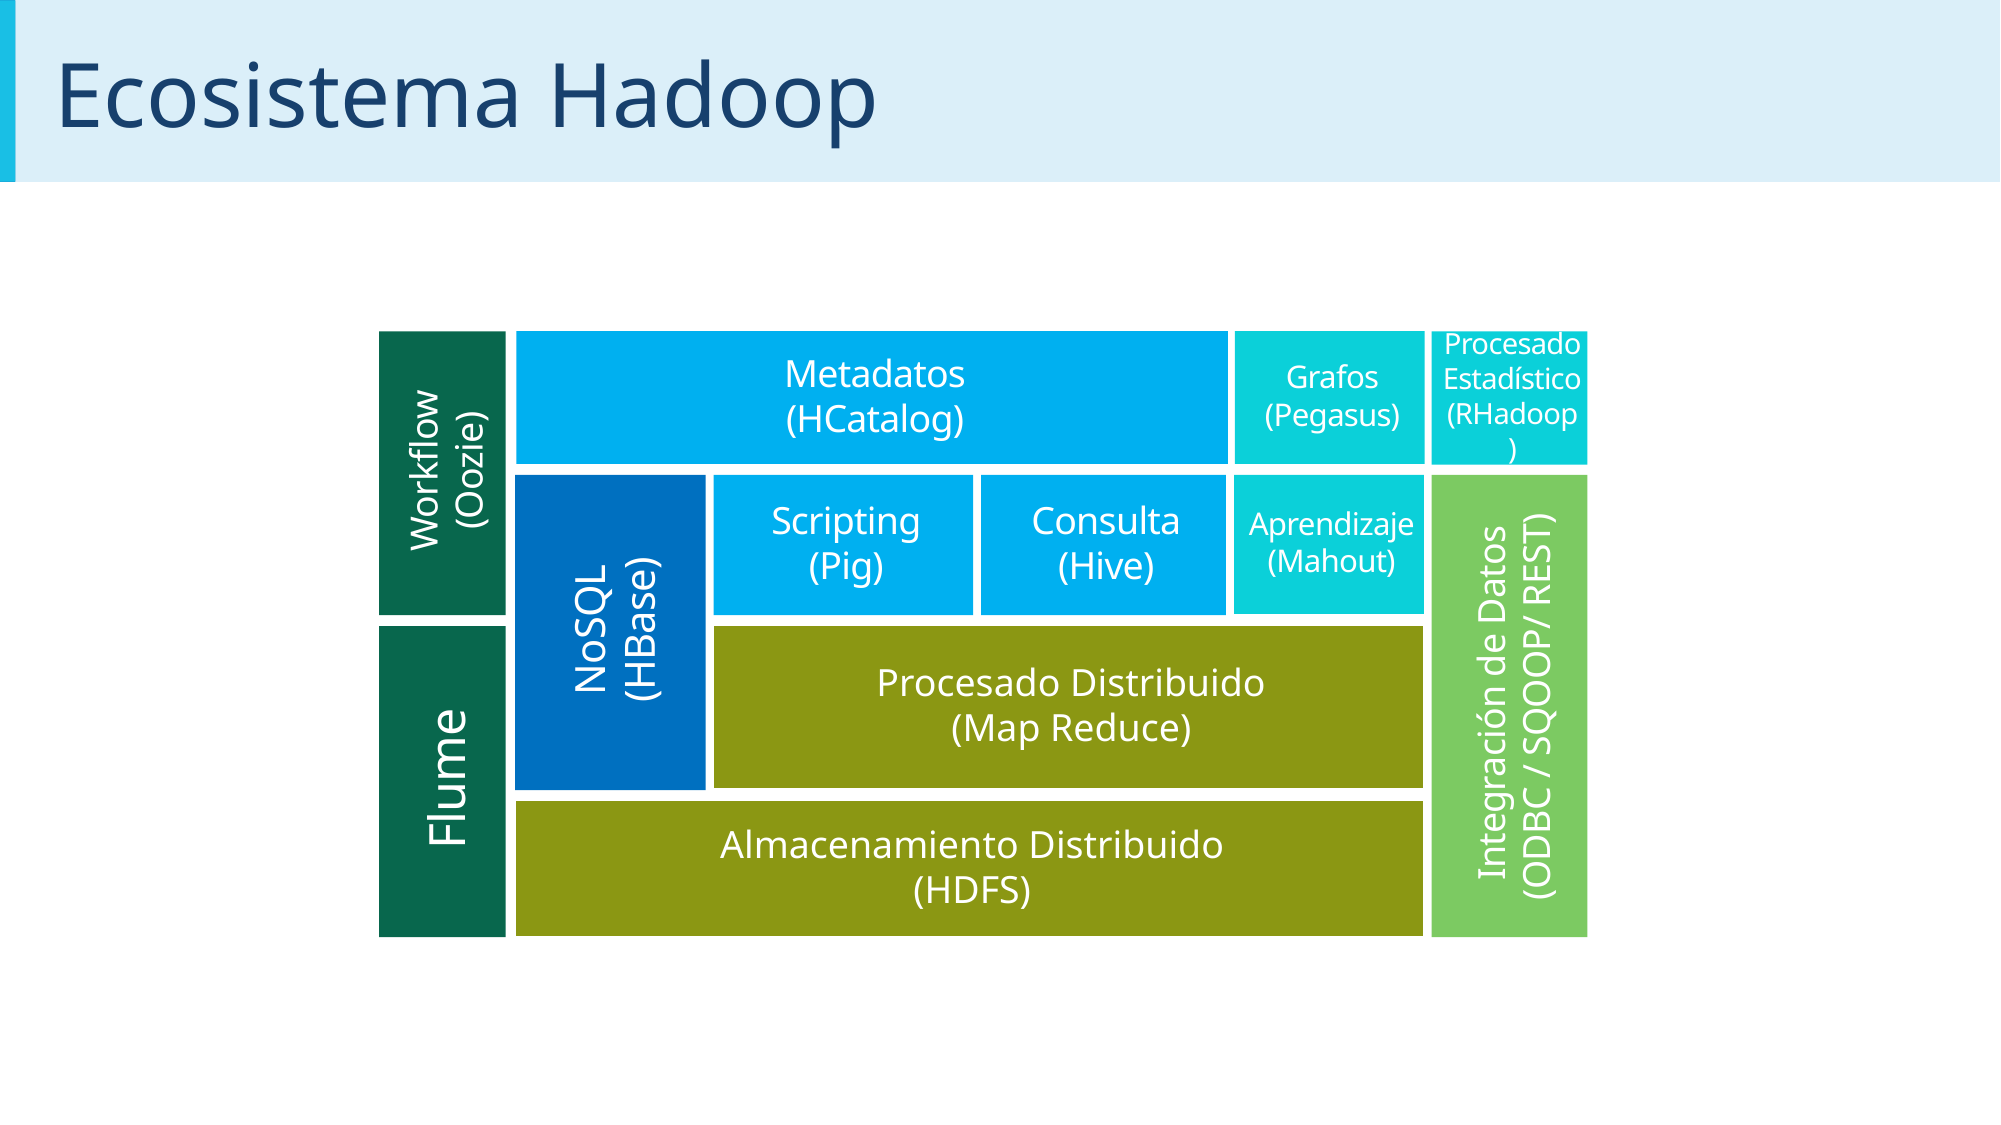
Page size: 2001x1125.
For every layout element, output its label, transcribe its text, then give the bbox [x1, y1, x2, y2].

text_box NoSQL (HBase) [515, 474, 706, 791]
title Ecosistema Hadoop [39, 0, 1929, 197]
text_box Scripting (Pig) [713, 474, 974, 616]
text_box Almacenamiento Distribuido (HDFS) [514, 799, 1425, 938]
text_box Procesado Distribuido (Map Reduce) [712, 624, 1425, 790]
text_box Grafos (Pegasus) [1233, 330, 1426, 465]
text_box Consulta (Hive) [981, 474, 1227, 616]
text_box Procesado Estadístico (RHadoop) [1430, 330, 1589, 466]
text_box Flume [379, 626, 506, 938]
text_box Aprendizaje (Mahout) [1232, 473, 1425, 615]
text_box Integración de Datos (ODBC / SQOOP/ REST) [1430, 473, 1589, 939]
text_box Workflow (Oozie) [379, 331, 506, 616]
text_box Metadatos (HCatalog) [516, 331, 1228, 464]
